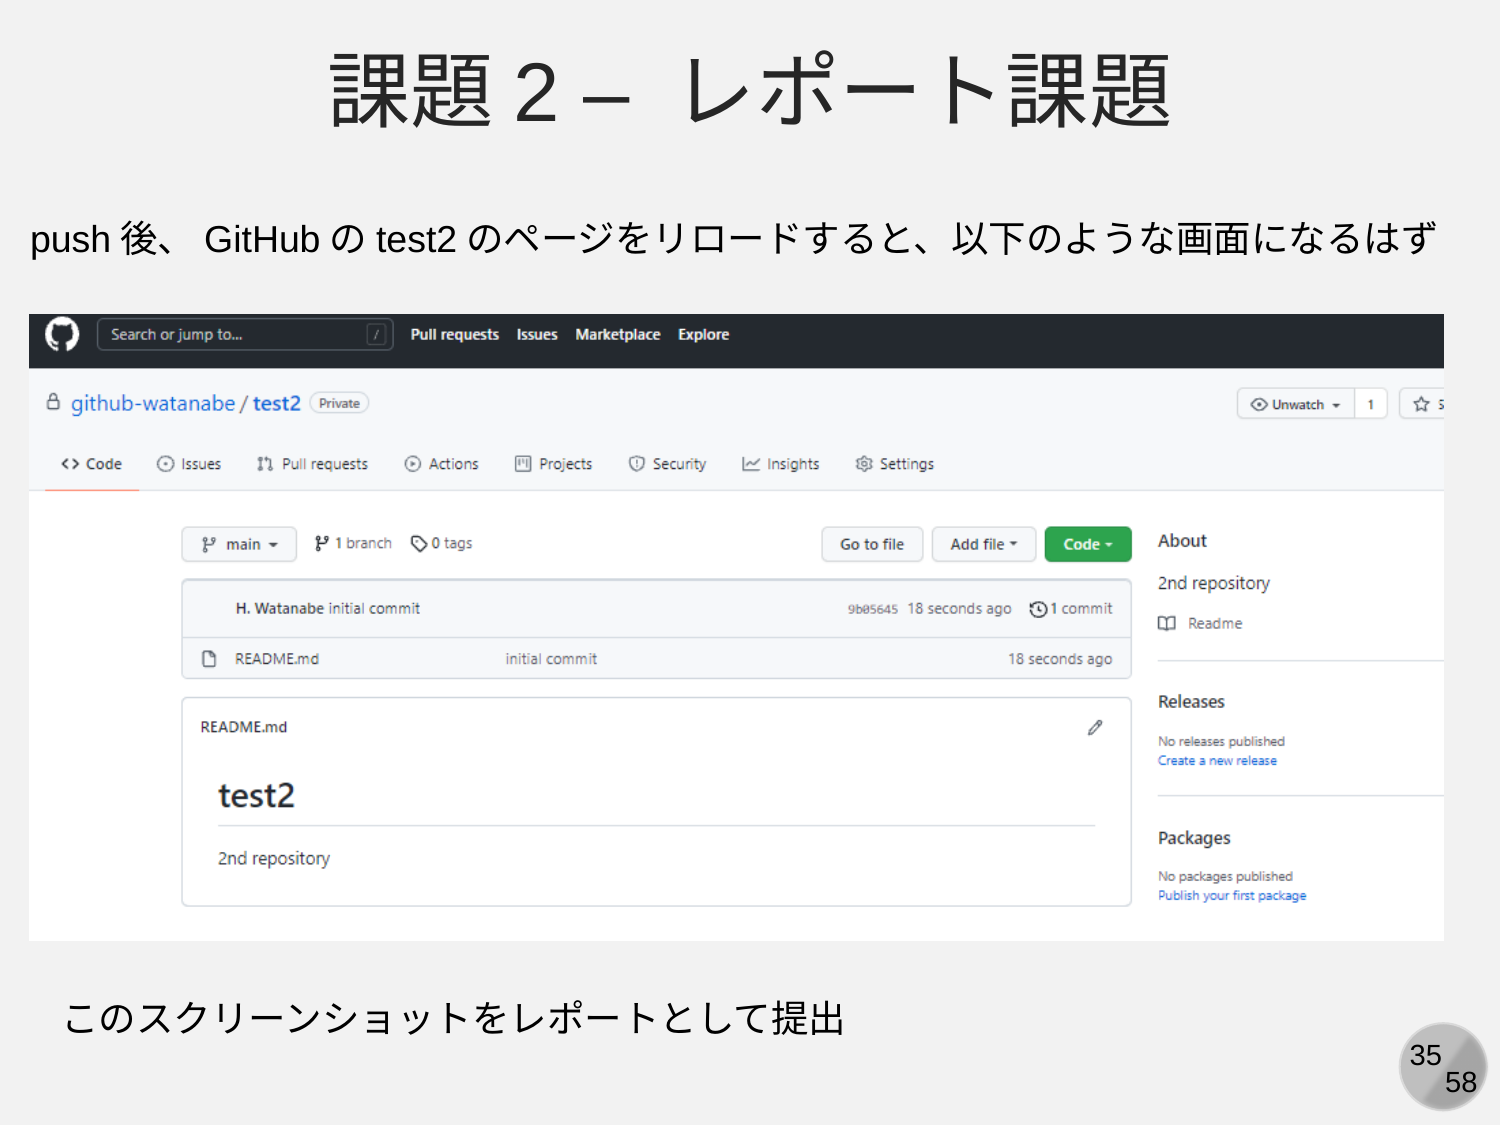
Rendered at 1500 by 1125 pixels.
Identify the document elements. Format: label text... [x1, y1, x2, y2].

text_box push後、GitHubのtest2のページをリロードすると、以下のような画面になるはず [15, 208, 1454, 268]
text_box このスクリーンショットをレポートとして提出 [46, 987, 862, 1048]
picture [29, 314, 1444, 941]
list 課題2 – レポート課題 [0, 31, 1500, 155]
